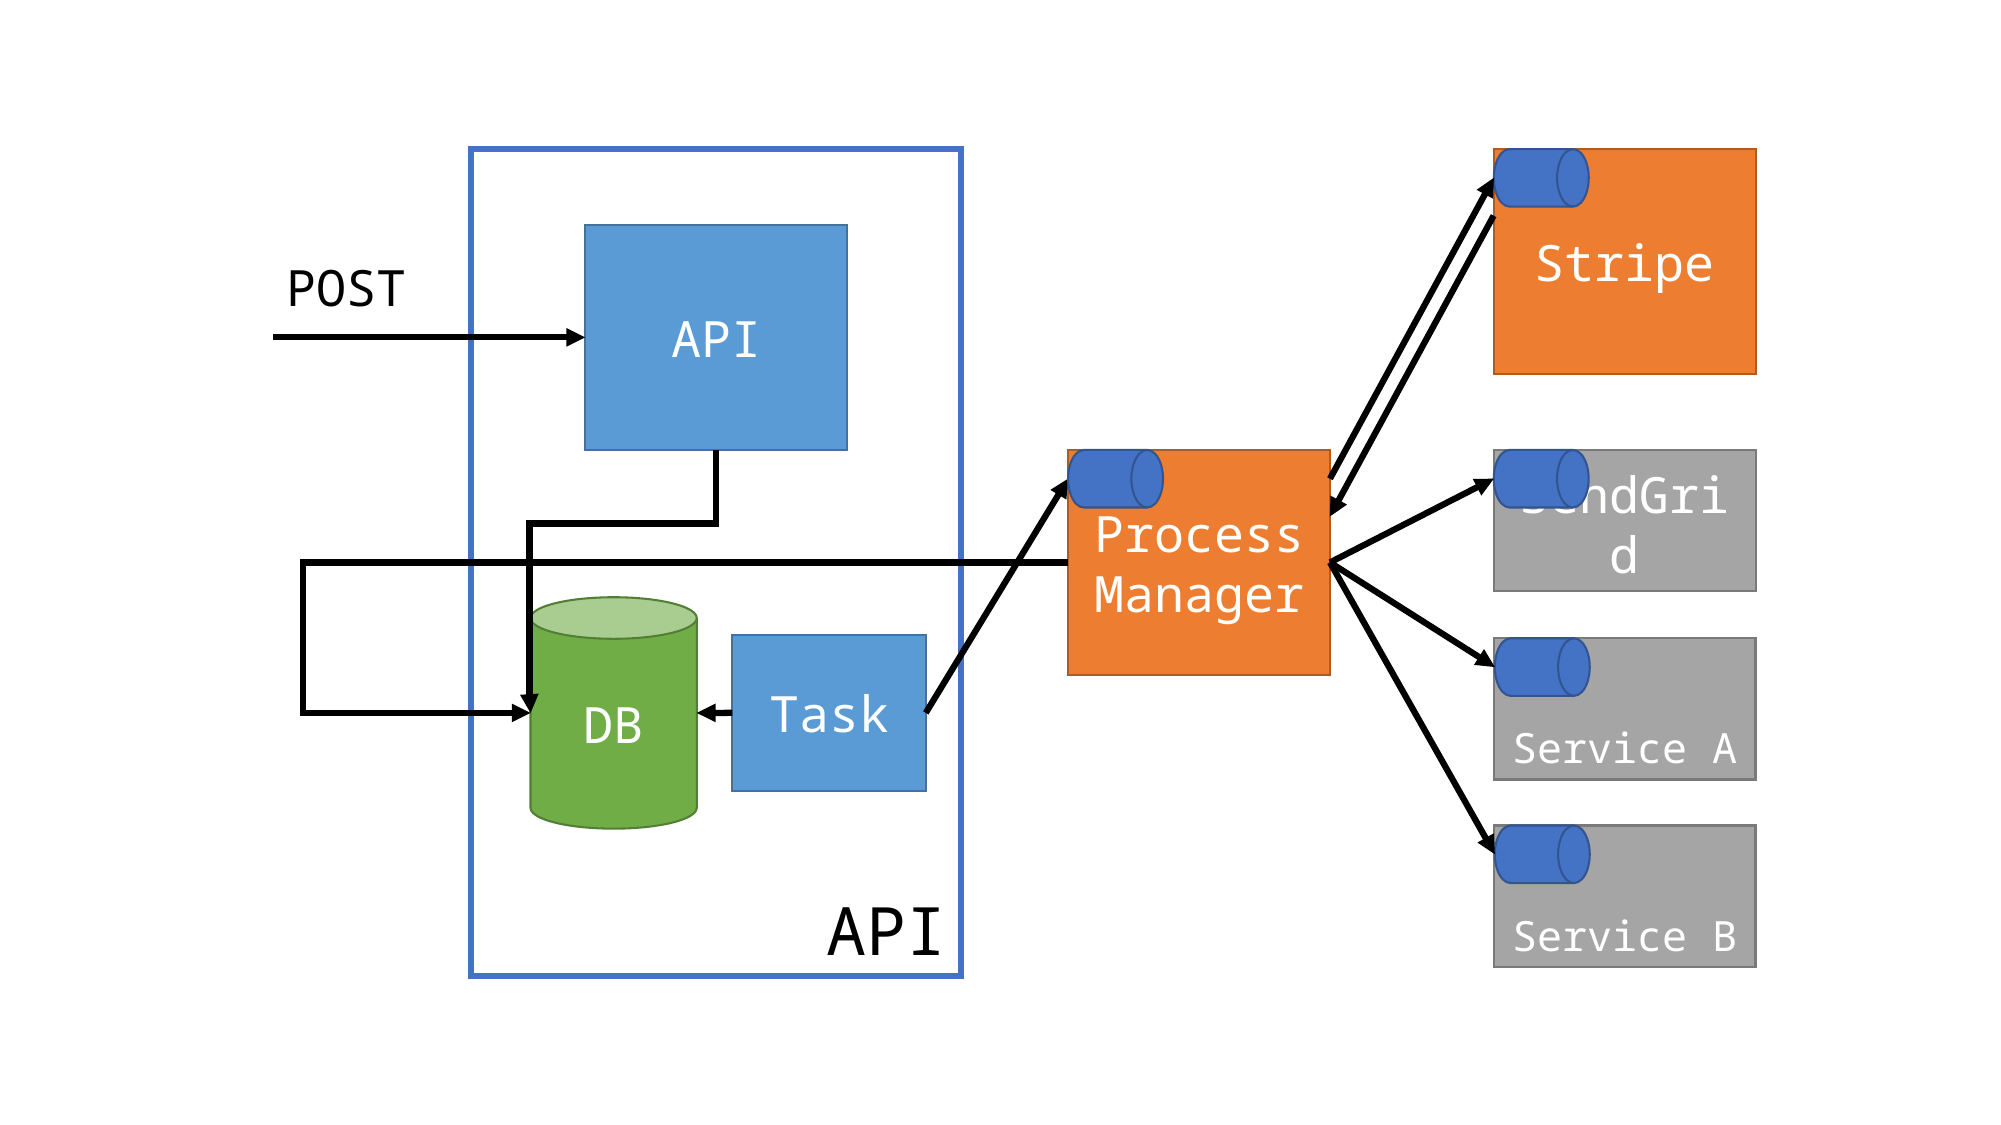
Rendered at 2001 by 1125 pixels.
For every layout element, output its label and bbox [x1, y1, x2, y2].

text_box [244, 148, 1756, 976]
